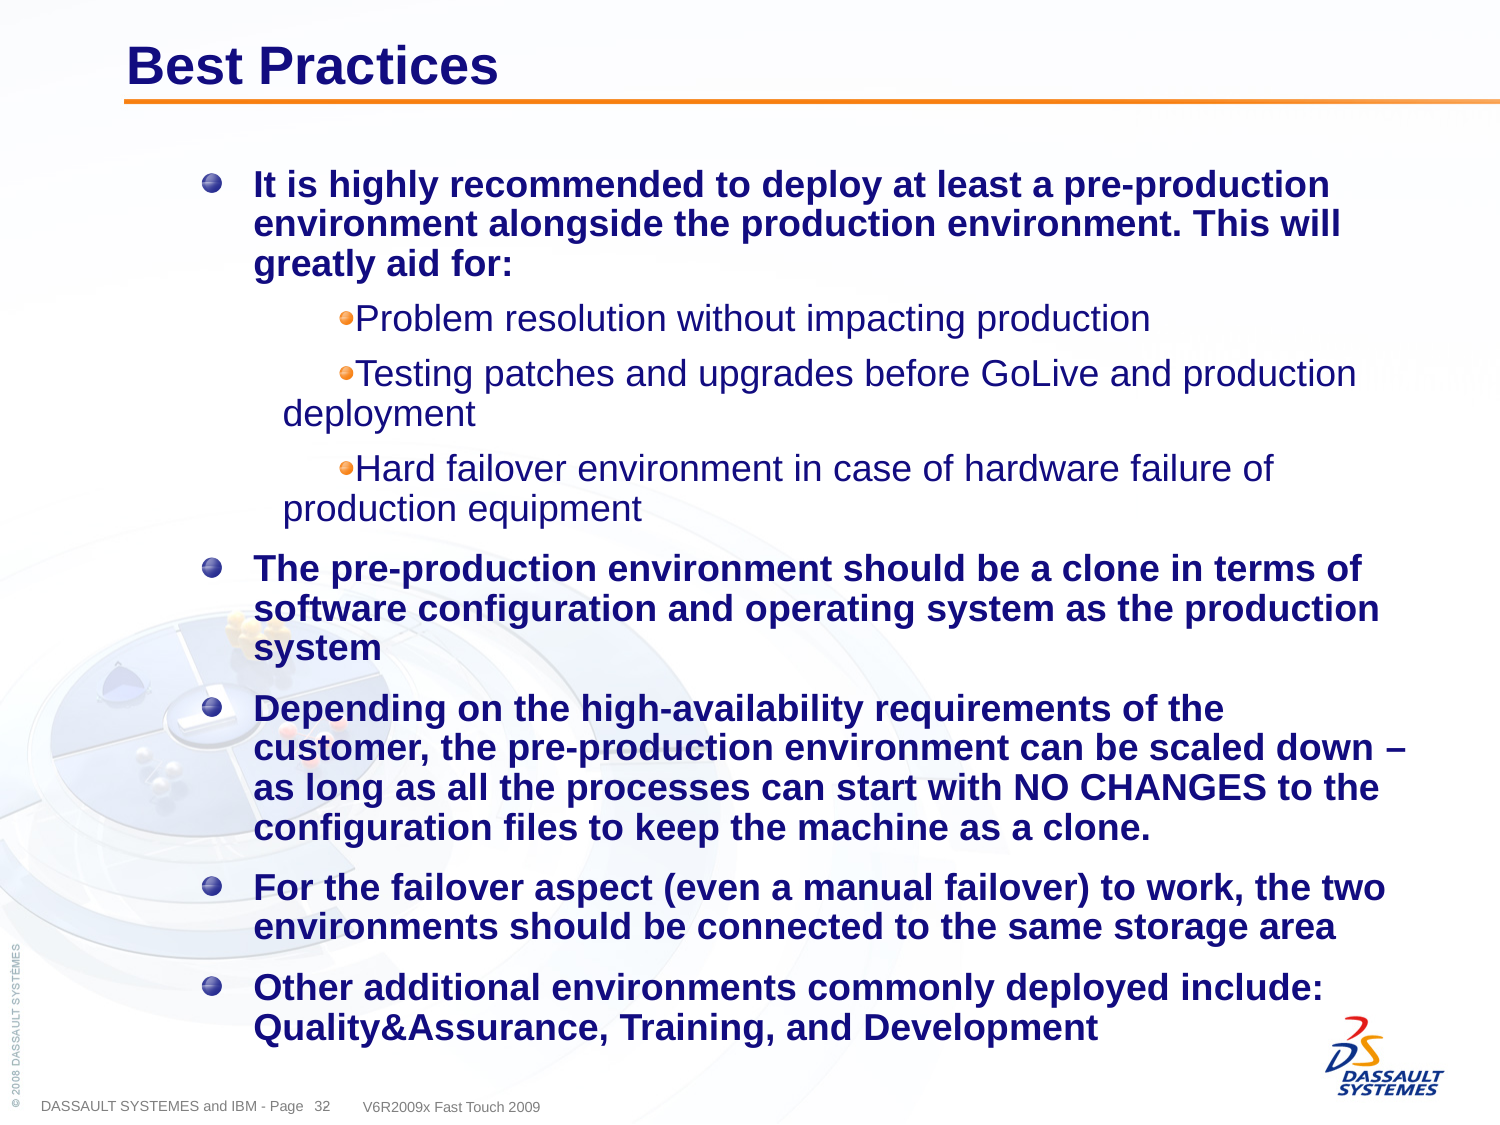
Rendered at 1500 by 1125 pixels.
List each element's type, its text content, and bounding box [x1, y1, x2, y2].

title Best Practices [125, 22, 1476, 97]
list It is highly recommended to deploy at least a pre-production environment alongside the production environment. This will greatly aid for: Problem resolution without impacting production Testing patches and upgrades before GoLive and production deployment Hard failover environment in case of hardware failure of production equipment The pre-production environment should be a clone in terms of software configuration and operating system as the production system Depending on the high-availability requirements of the customer, the pre-production environment can be scaled down – as long as all the processes can start with NO CHANGES to the configuration files to keep the machine as a clone. For the failover aspect (even a manual failover) to work, the two environments should be connected to the same storage area Other additional environments commonly deployed include: Quality&Assurance, Training, and Development [182, 157, 1426, 878]
picture [0, 0, 1500, 1124]
